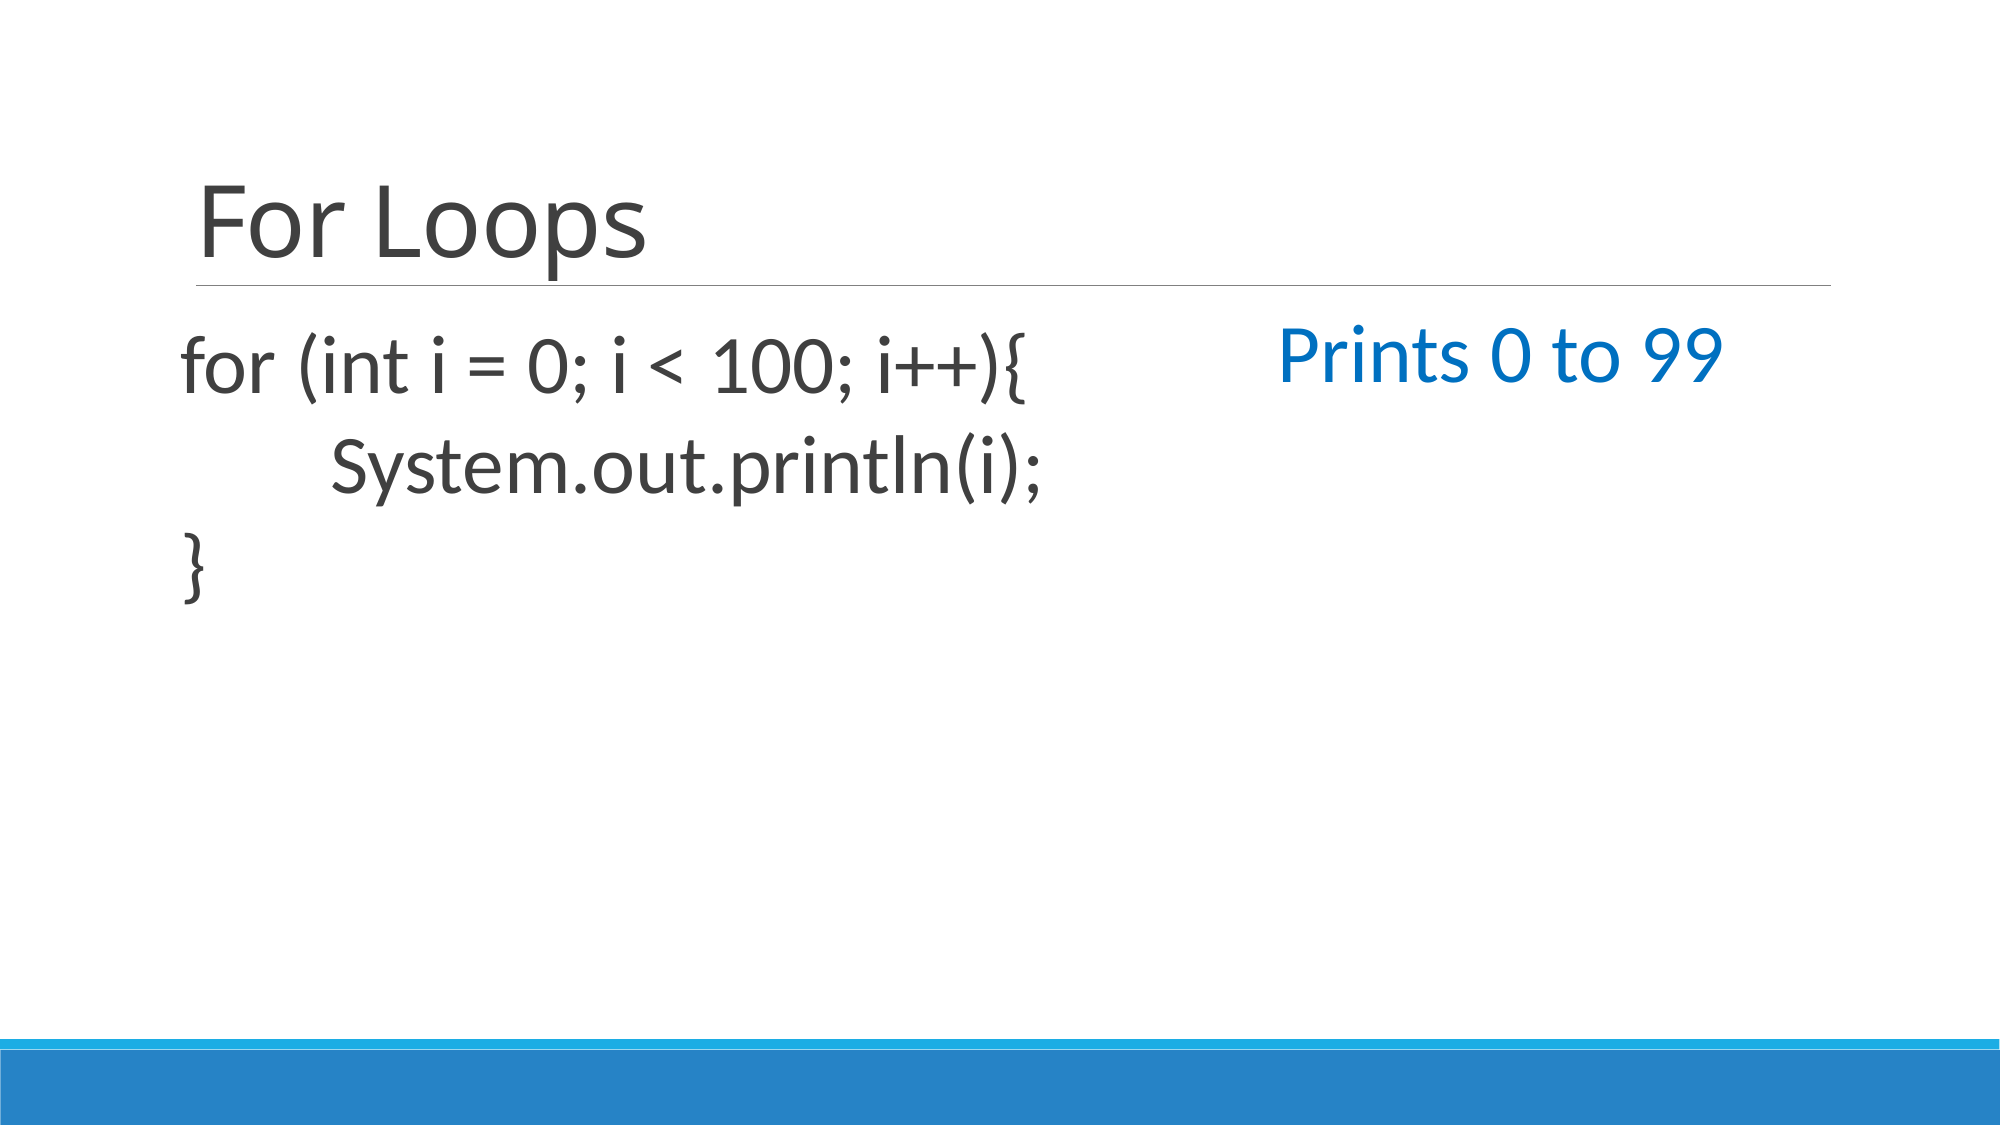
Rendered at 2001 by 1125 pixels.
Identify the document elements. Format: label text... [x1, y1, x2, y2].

list for (int i = 0; i < 100; i++){ System.out.println(i); } [180, 302, 1189, 963]
list Prints 0 to 99 [1258, 302, 1830, 963]
title For Loops [180, 47, 1830, 285]
